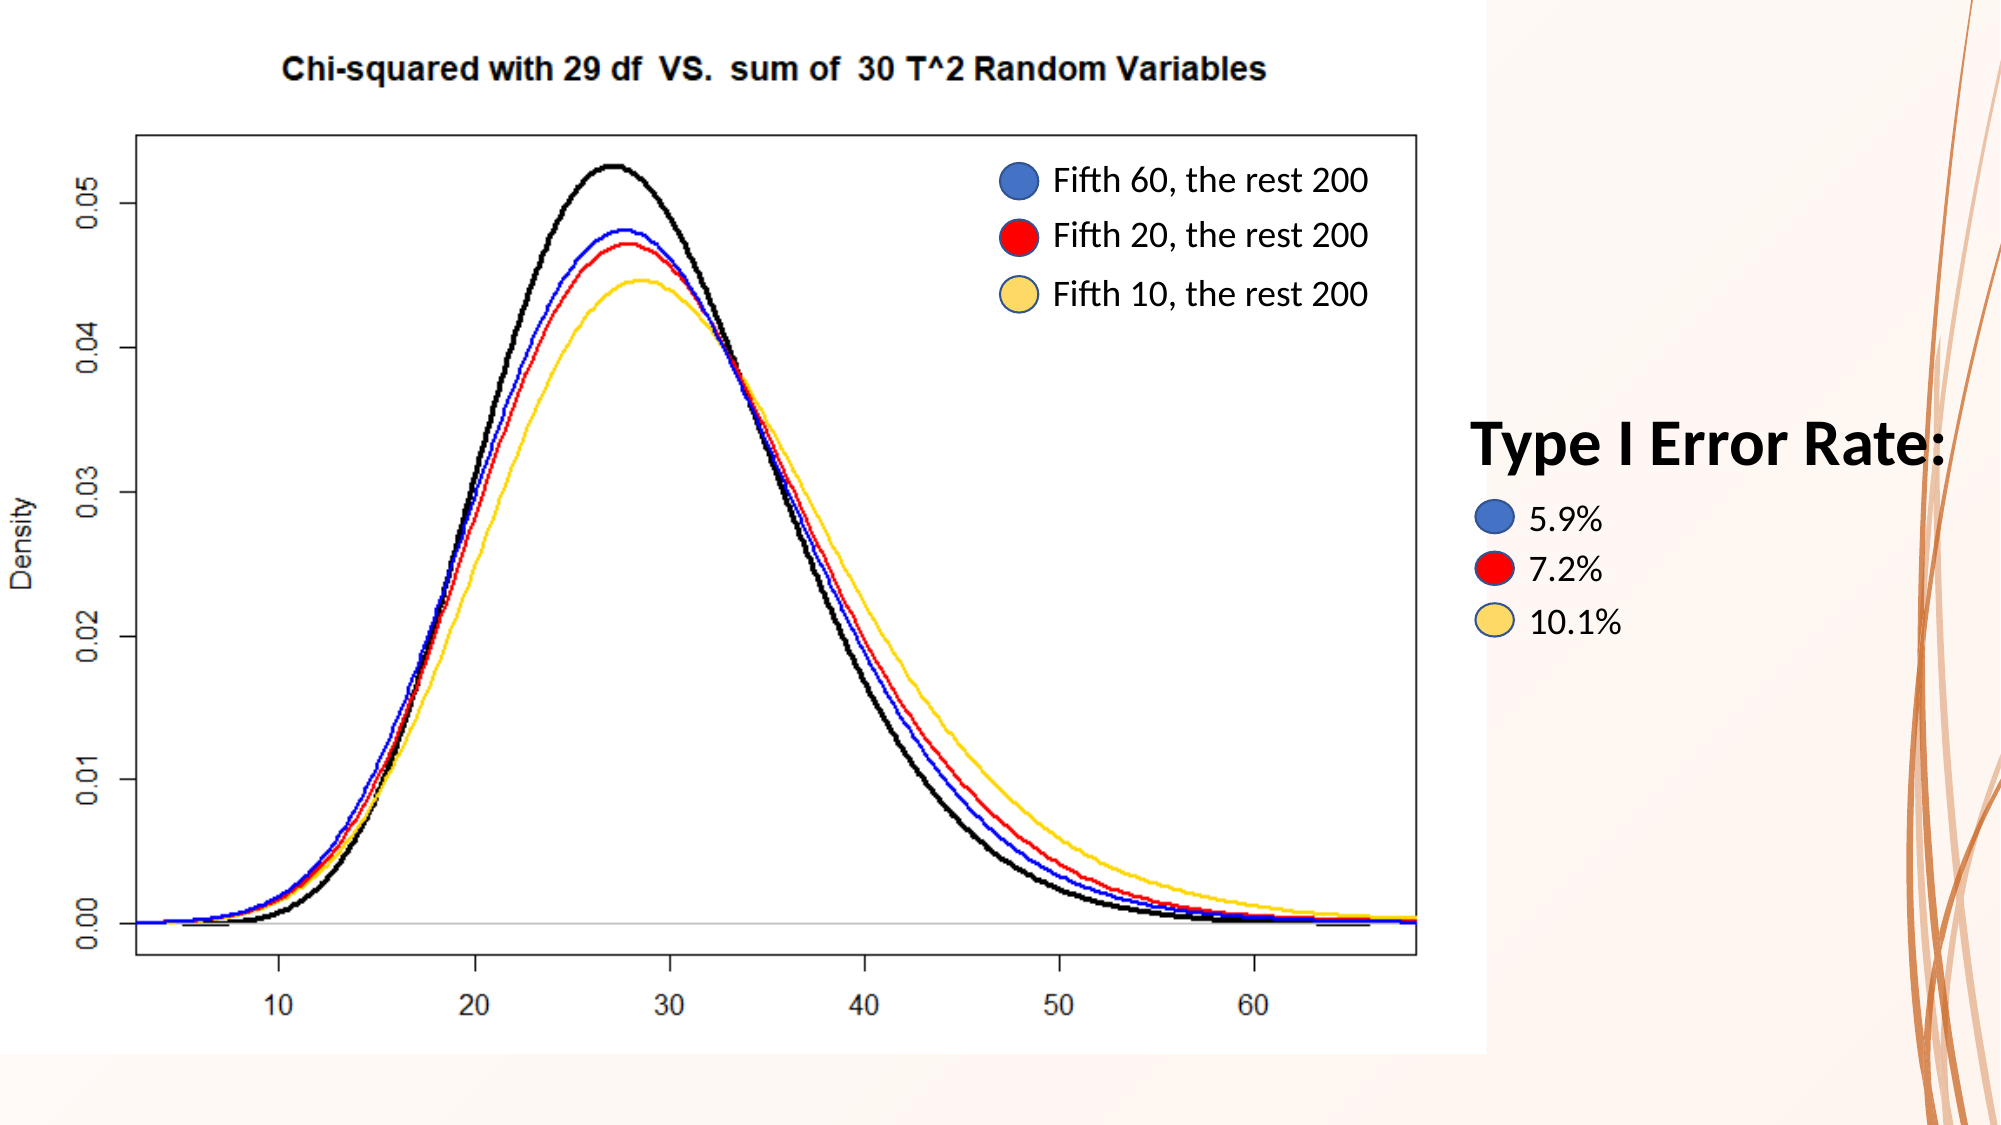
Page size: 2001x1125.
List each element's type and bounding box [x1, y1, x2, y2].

picture [0, 0, 1487, 1054]
text_box [1448, 391, 1970, 651]
text_box [999, 148, 1450, 322]
